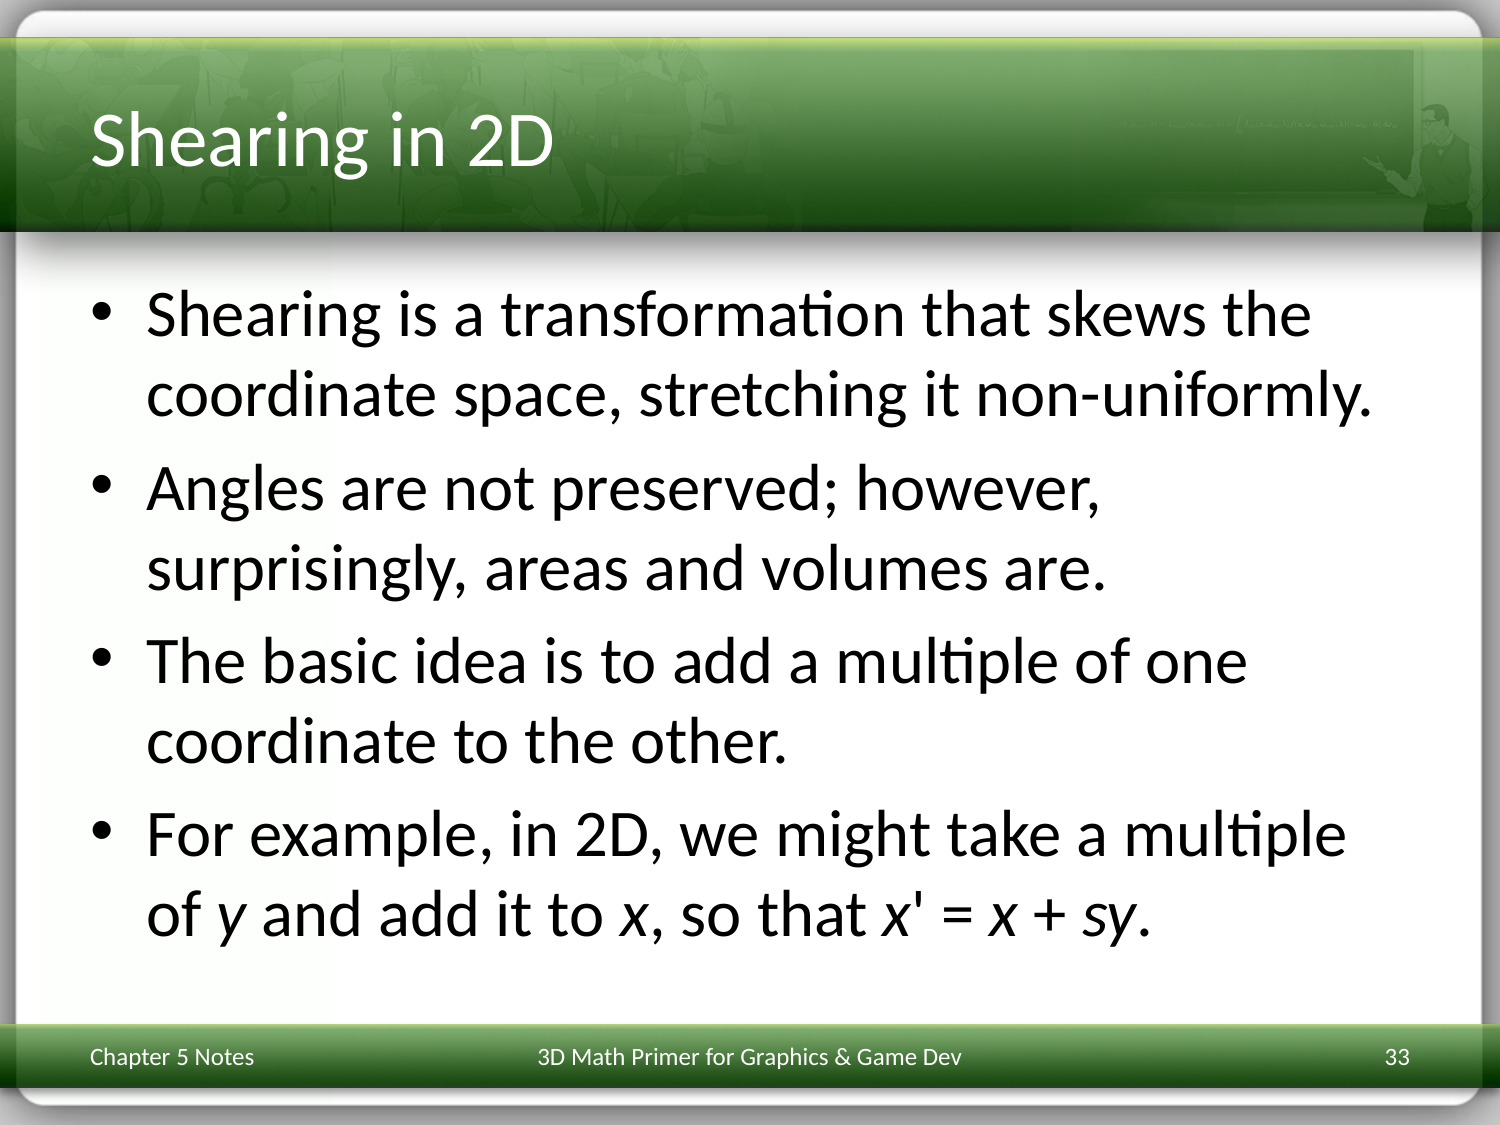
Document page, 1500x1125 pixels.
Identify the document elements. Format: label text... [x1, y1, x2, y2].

slide_number Chapter 5 Notes [75, 1025, 425, 1085]
list Shearing is a transformation that skews the coordinate space, stretching it non-uniformly. Angles are not preserved; however, surprisingly, areas and volumes are. The basic idea is to add a multiple of one coordinate to the other. For example, in 2D, we might take a multiple of y and add it to x, so that x' = x + sy. [75, 262, 1425, 1005]
slide_number 33 [1074, 1025, 1425, 1085]
footer 3D Math Primer for Graphics & Game Dev [512, 1025, 988, 1085]
title Shearing in 2D [75, 37, 1188, 233]
picture [0, 0, 1500, 1125]
